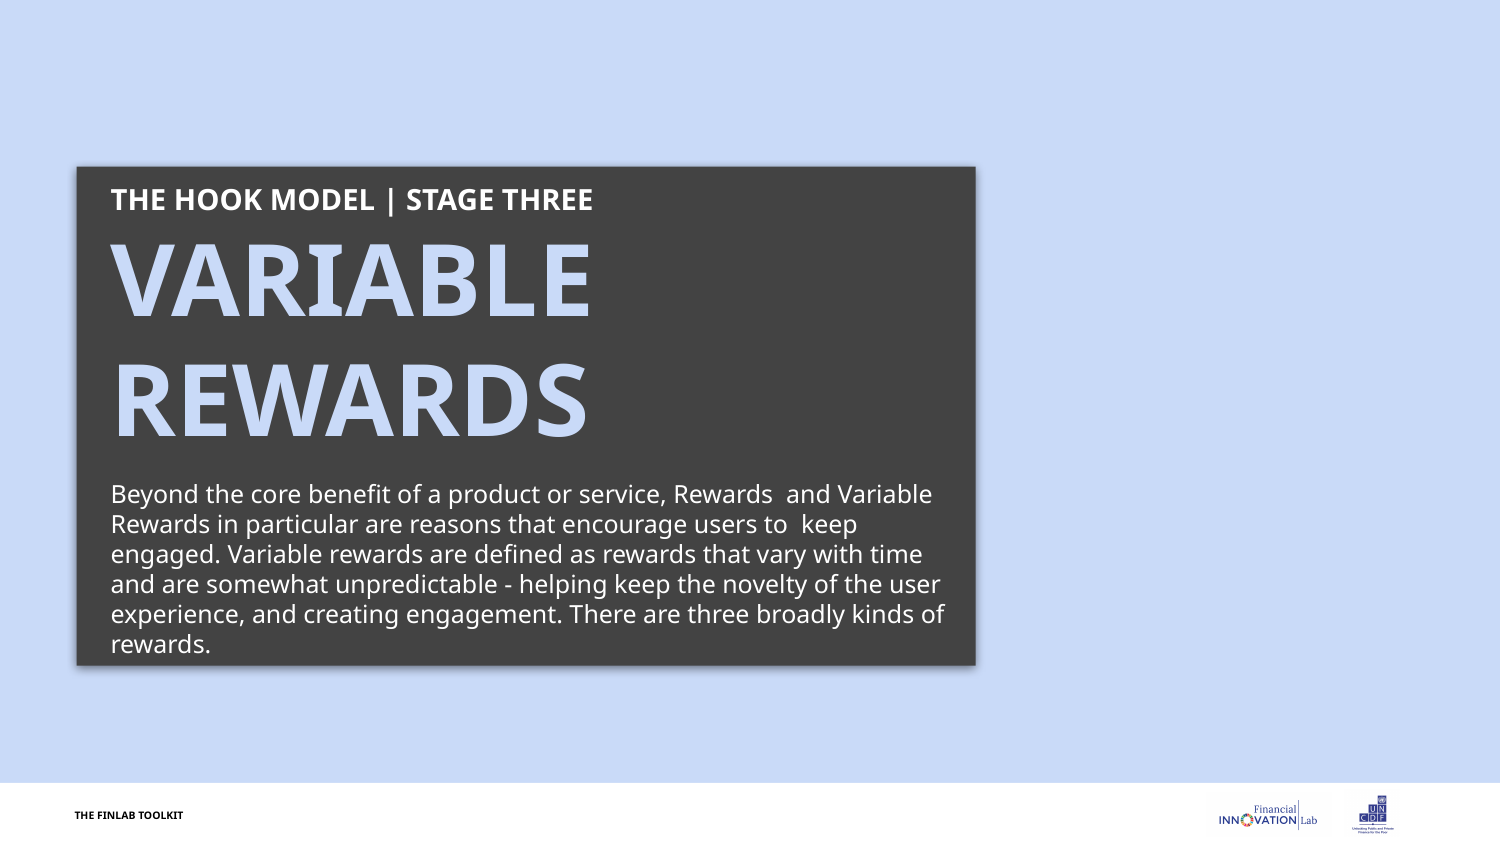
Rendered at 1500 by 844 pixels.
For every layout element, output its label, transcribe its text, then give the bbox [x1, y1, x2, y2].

picture [1344, 789, 1400, 837]
text_box THE FINLAB TOOLKIT [59, 792, 752, 837]
list THE HOOK MODEL | STAGE THREE VARIABLE REWARDS Beyond the core benefit of a product or service, Rewards and Variable Rewards in particular are reasons that encourage users to keep engaged. Variable rewards are defined as rewards that vary with time and are somewhat unpredictable - helping keep the novelty of the user experience, and creating engagement. There are three broadly kinds of rewards. [76, 166, 976, 666]
text_box [0, 782, 1500, 844]
text_box [0, 0, 1500, 782]
picture [1206, 792, 1333, 837]
